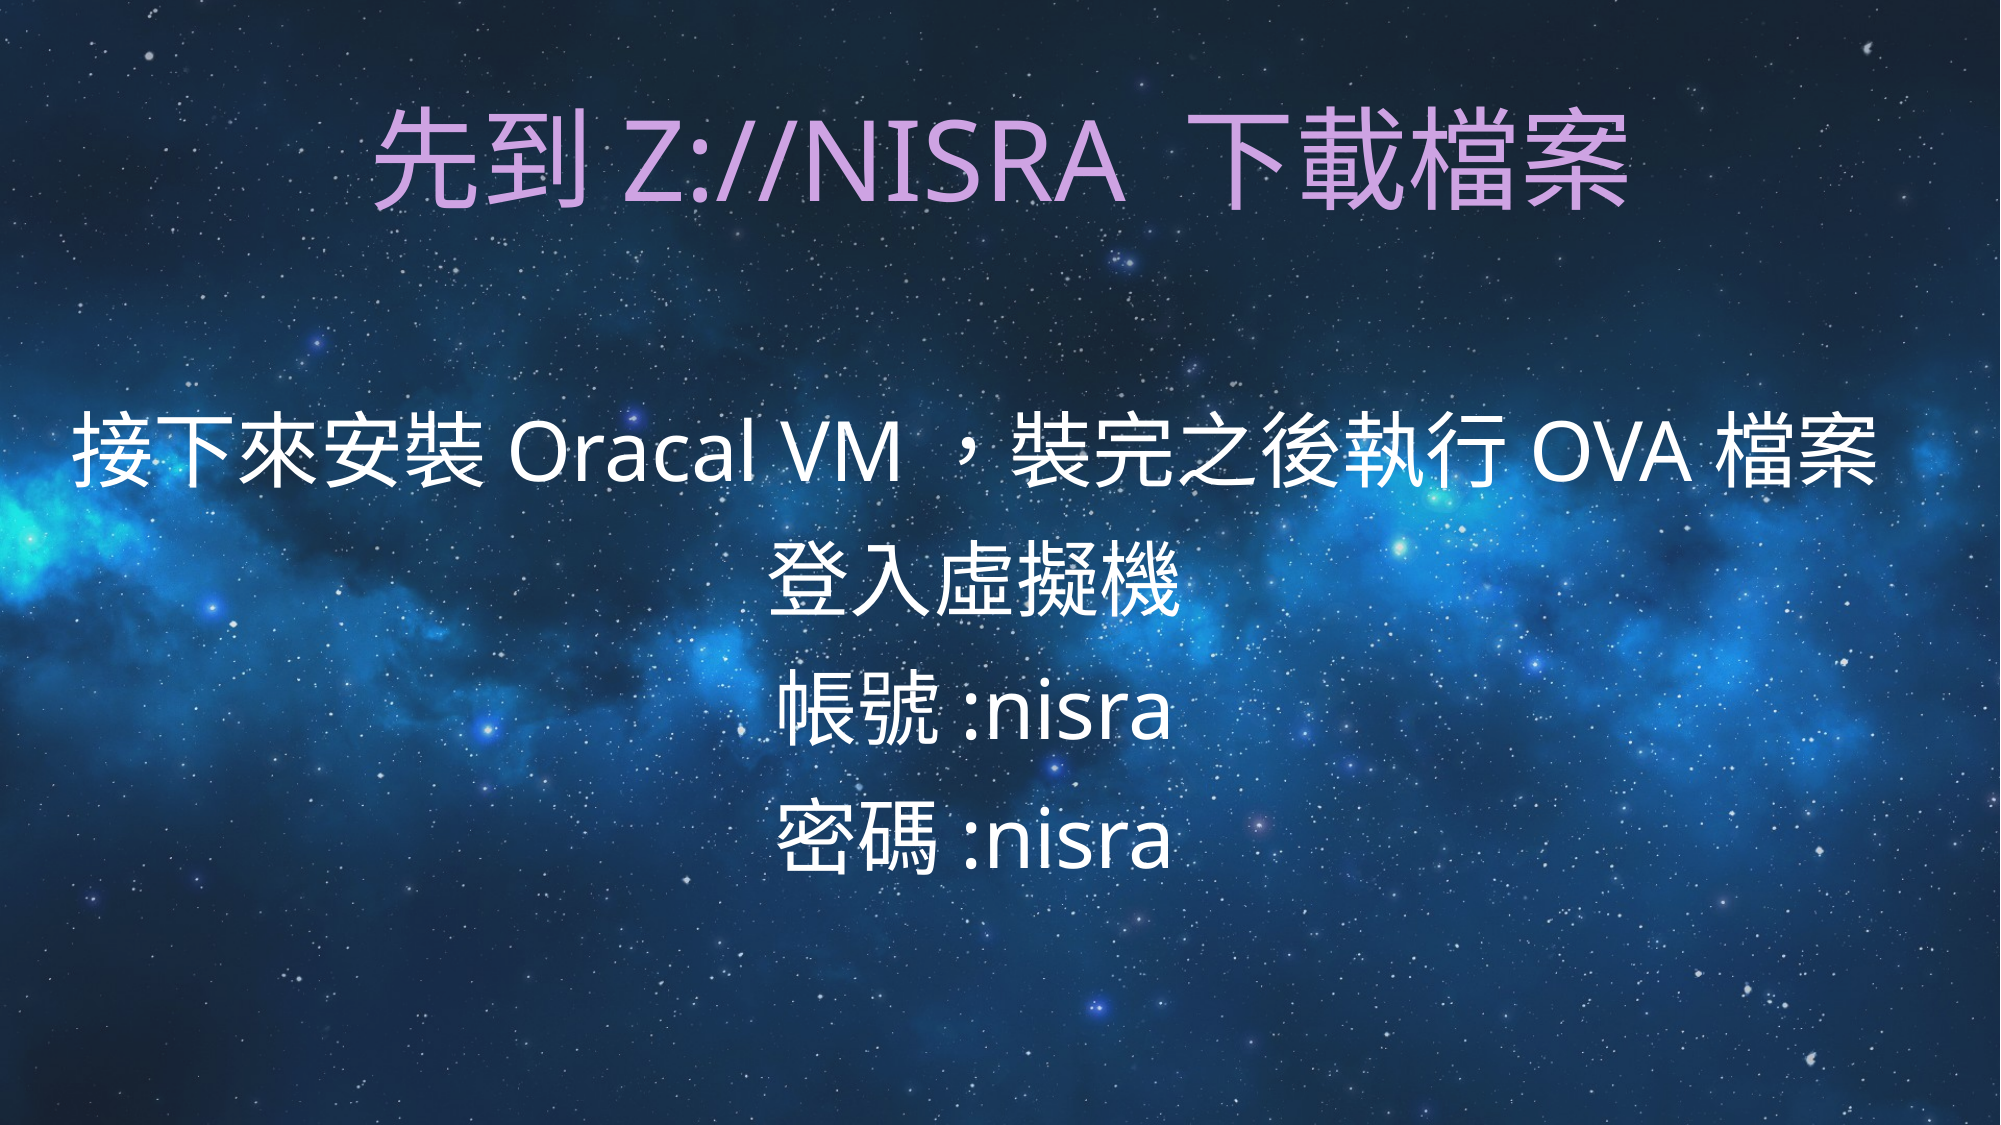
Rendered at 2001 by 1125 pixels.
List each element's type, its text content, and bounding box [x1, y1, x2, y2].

list 接下來安裝Oracal VM，裝完之後執行ova檔案 登入虛擬機 帳號:nisra 密碼:nisra [34, 350, 1916, 1063]
title 先到Z://nisra 下載檔案 [188, 0, 1814, 313]
